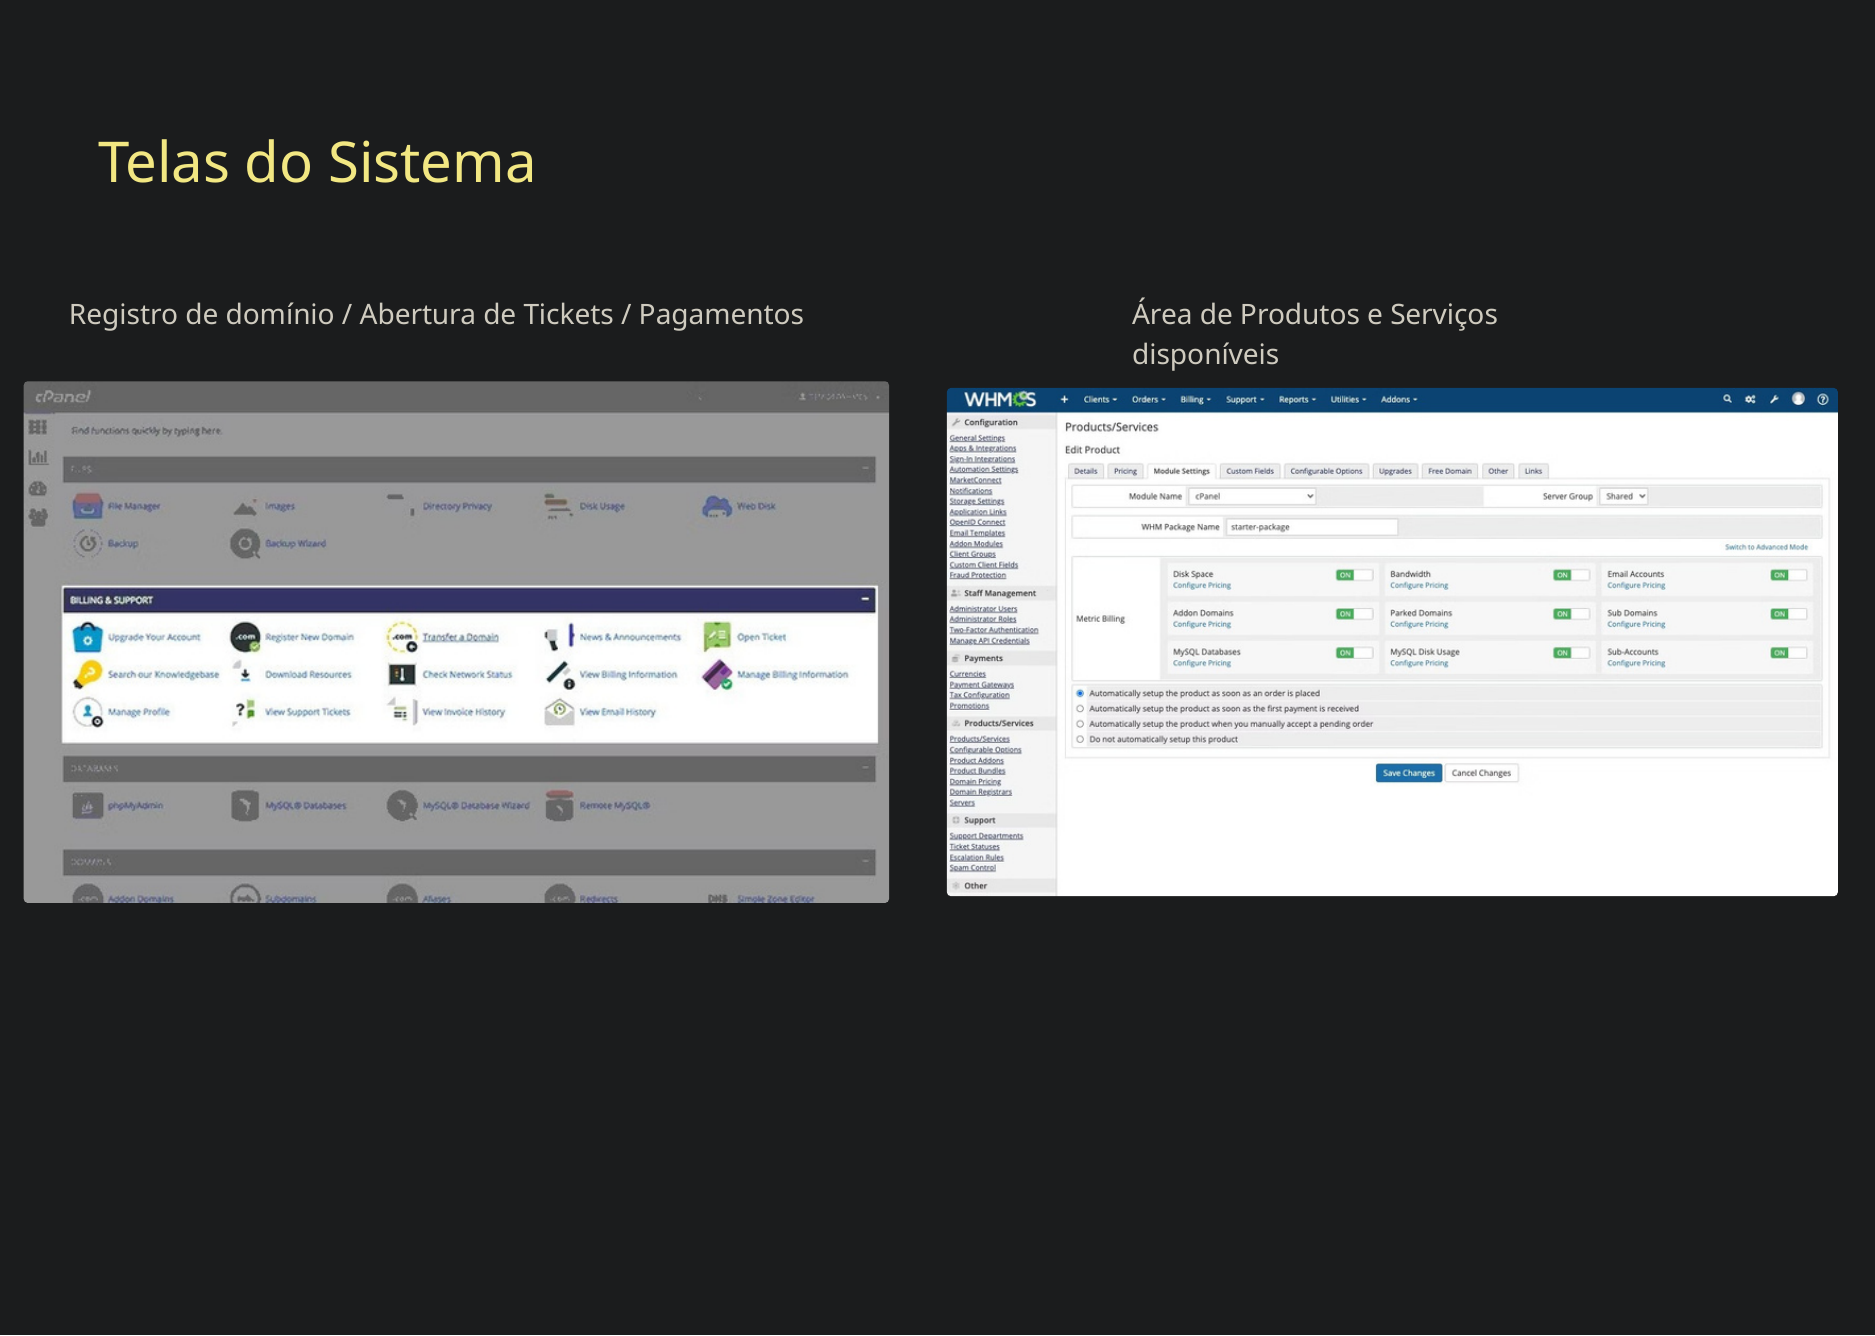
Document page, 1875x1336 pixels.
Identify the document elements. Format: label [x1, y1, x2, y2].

text_box [0, 0, 1875, 1336]
text_box [946, 387, 1839, 897]
text_box [23, 380, 890, 904]
